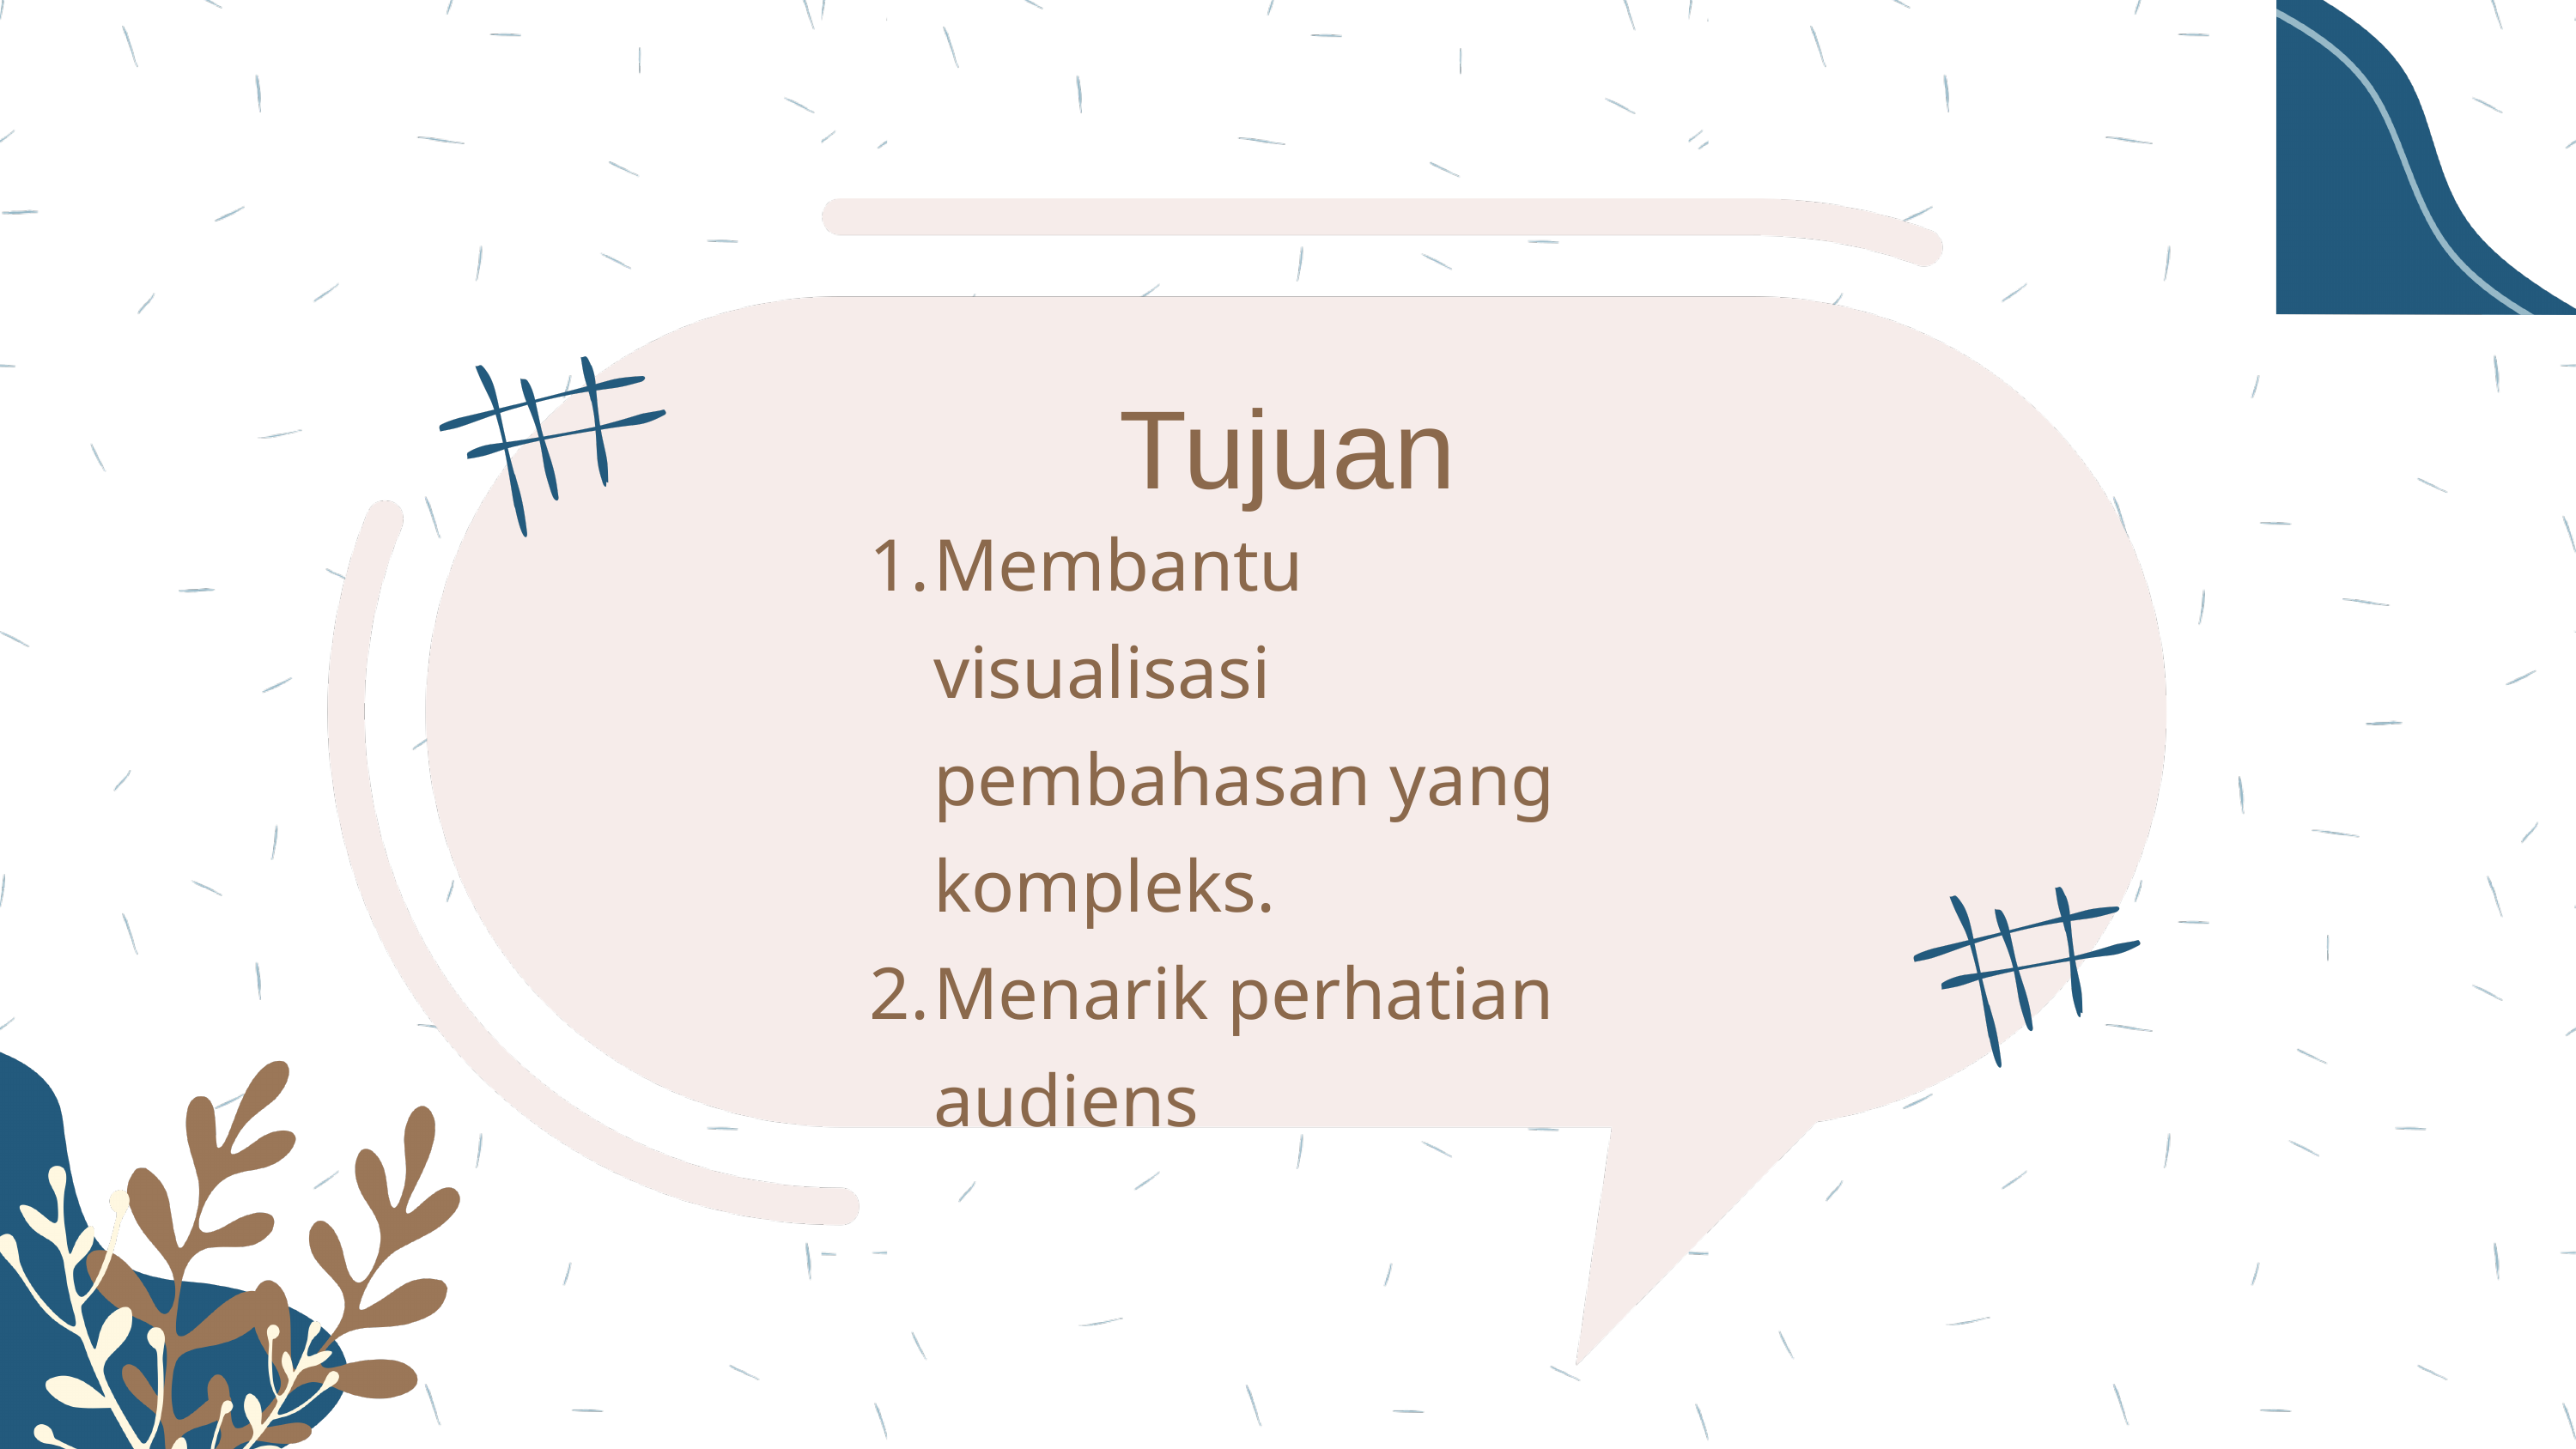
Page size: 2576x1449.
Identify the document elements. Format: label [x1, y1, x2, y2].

text_box [0, 0, 2576, 1449]
